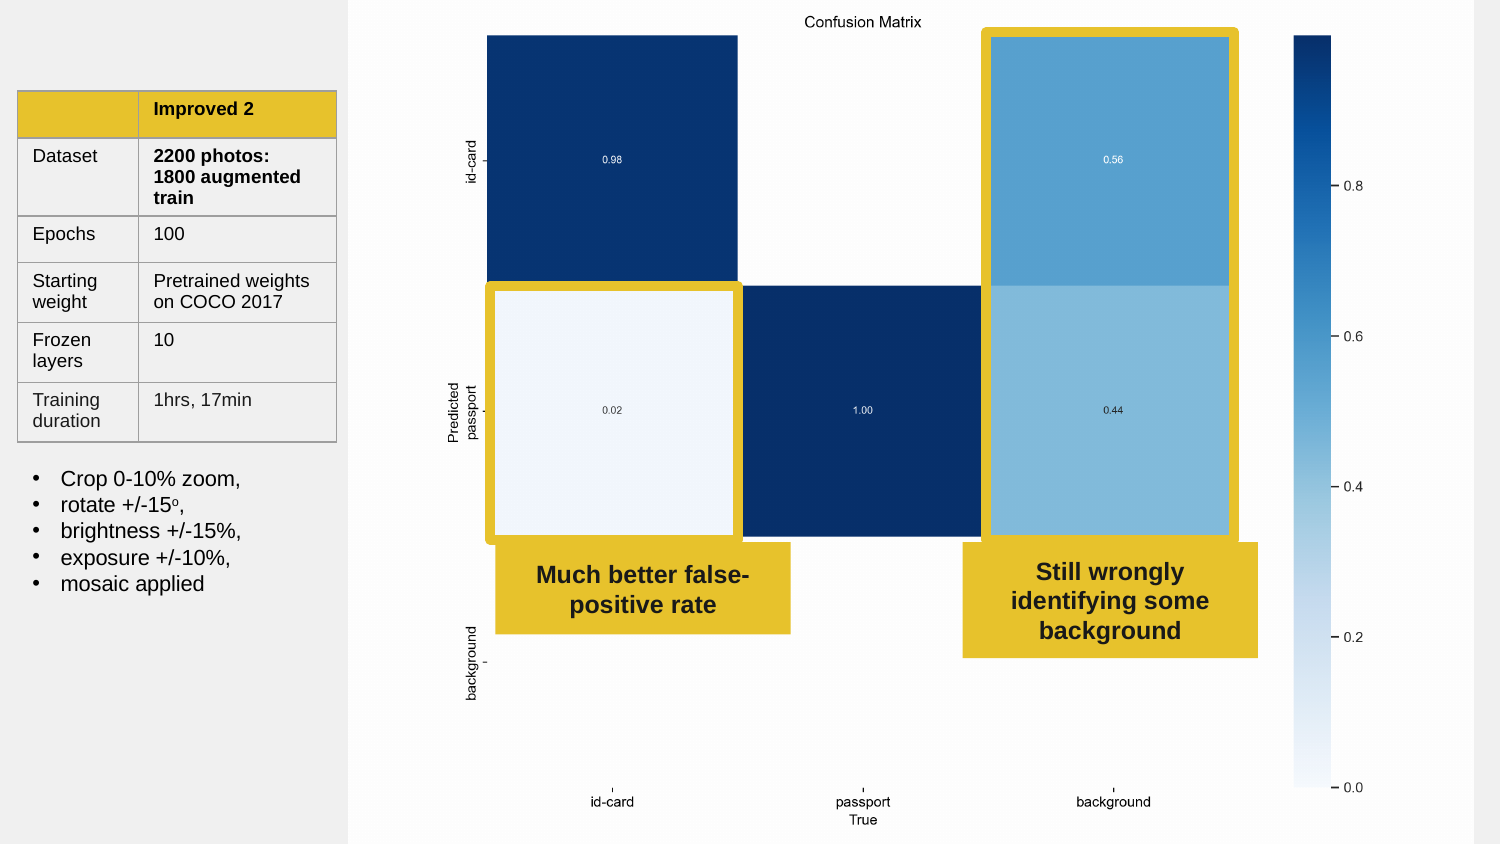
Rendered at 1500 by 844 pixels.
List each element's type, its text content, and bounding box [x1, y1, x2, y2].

table_cell 100 [139, 217, 336, 262]
table_cell Pretrained weights on COCO 2017 [139, 263, 336, 322]
table_header Improved 2 [139, 92, 336, 137]
table_cell 10 [139, 323, 336, 382]
table_cell Epochs [18, 217, 138, 262]
picture [348, 0, 1474, 844]
table_cell 1hrs, 17min [139, 383, 336, 441]
table_cell Training duration [18, 383, 138, 441]
table_cell Frozen layers [18, 323, 138, 382]
table_cell 2200 photos: 1800 augmented train [139, 139, 336, 215]
table_cell Dataset [18, 139, 138, 215]
table_header [18, 92, 138, 137]
table_cell Starting weight [18, 263, 138, 322]
text_box Crop 0-10% zoom, rotate +/-15o, brightness +/-15%, exposure +/-10%, mosaic applied [17, 457, 277, 604]
